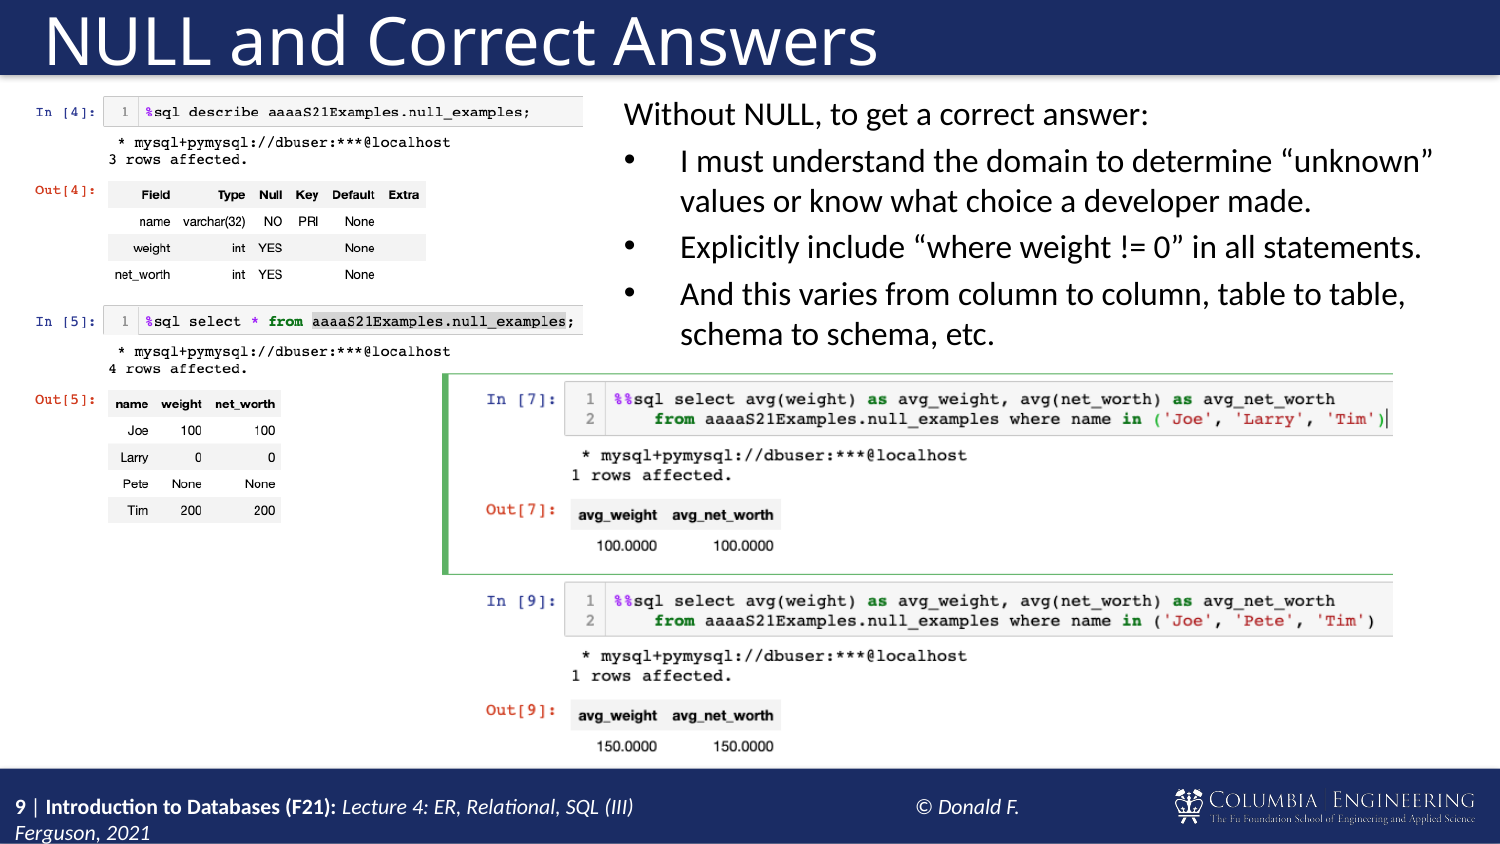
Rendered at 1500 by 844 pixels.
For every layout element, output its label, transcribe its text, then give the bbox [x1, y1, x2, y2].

title NULL and Correct Answers [28, 0, 1450, 73]
list Without NULL, to get a correct answer: I must understand the domain to determine “unknown” values or know what choice a developer made. Explicitly include “where weight != 0” in all statements. And this varies from column to column, table to table, schema to schema, etc. [609, 85, 1472, 359]
picture [27, 96, 1393, 758]
